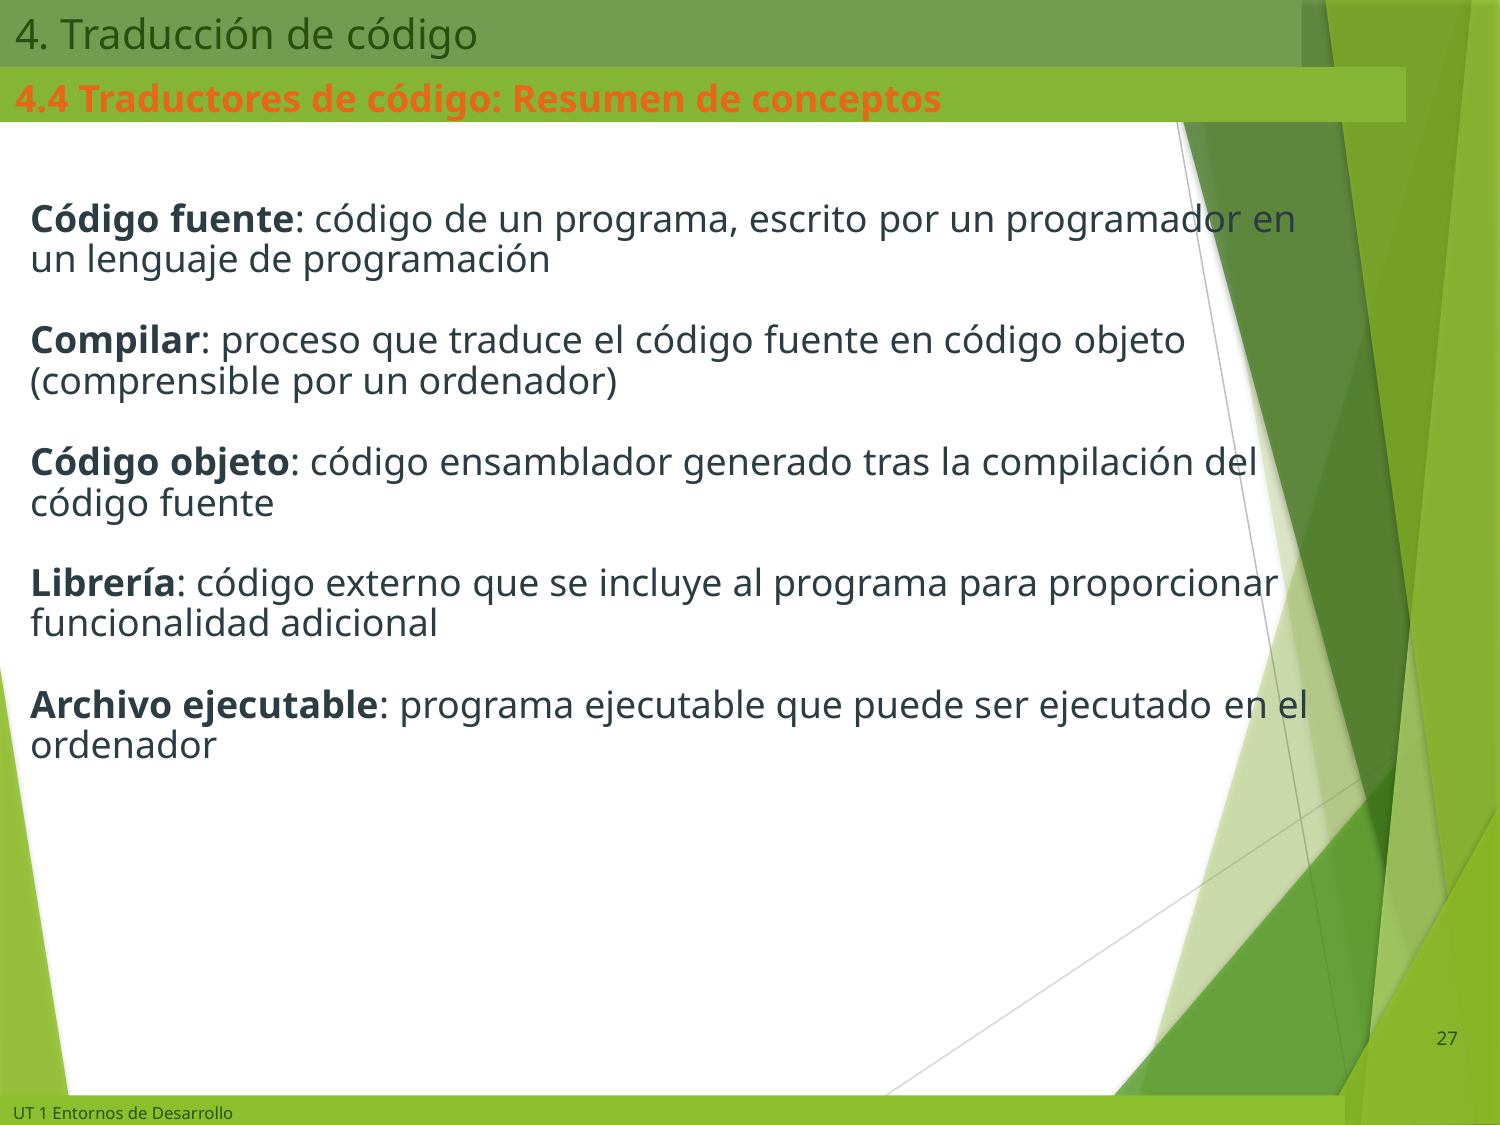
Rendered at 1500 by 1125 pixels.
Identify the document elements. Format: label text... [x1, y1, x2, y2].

text_box Código fuente: código de un programa, escrito por un programador en un lenguaje de programación Compilar: proceso que traduce el código fuente en código objeto (comprensible por un ordenador) Código objeto: código ensamblador generado tras la compilación del código fuente Librería: código externo que se incluye al programa para proporcionar funcionalidad adicional Archivo ejecutable: programa ejecutable que puede ser ejecutado en el ordenador [30, 199, 1328, 848]
title 4. Traducción de código [0, 0, 1302, 67]
list 4.4 Traductores de código: Resumen de conceptos [0, 67, 1406, 123]
slide_number 27 [1389, 1009, 1474, 1070]
